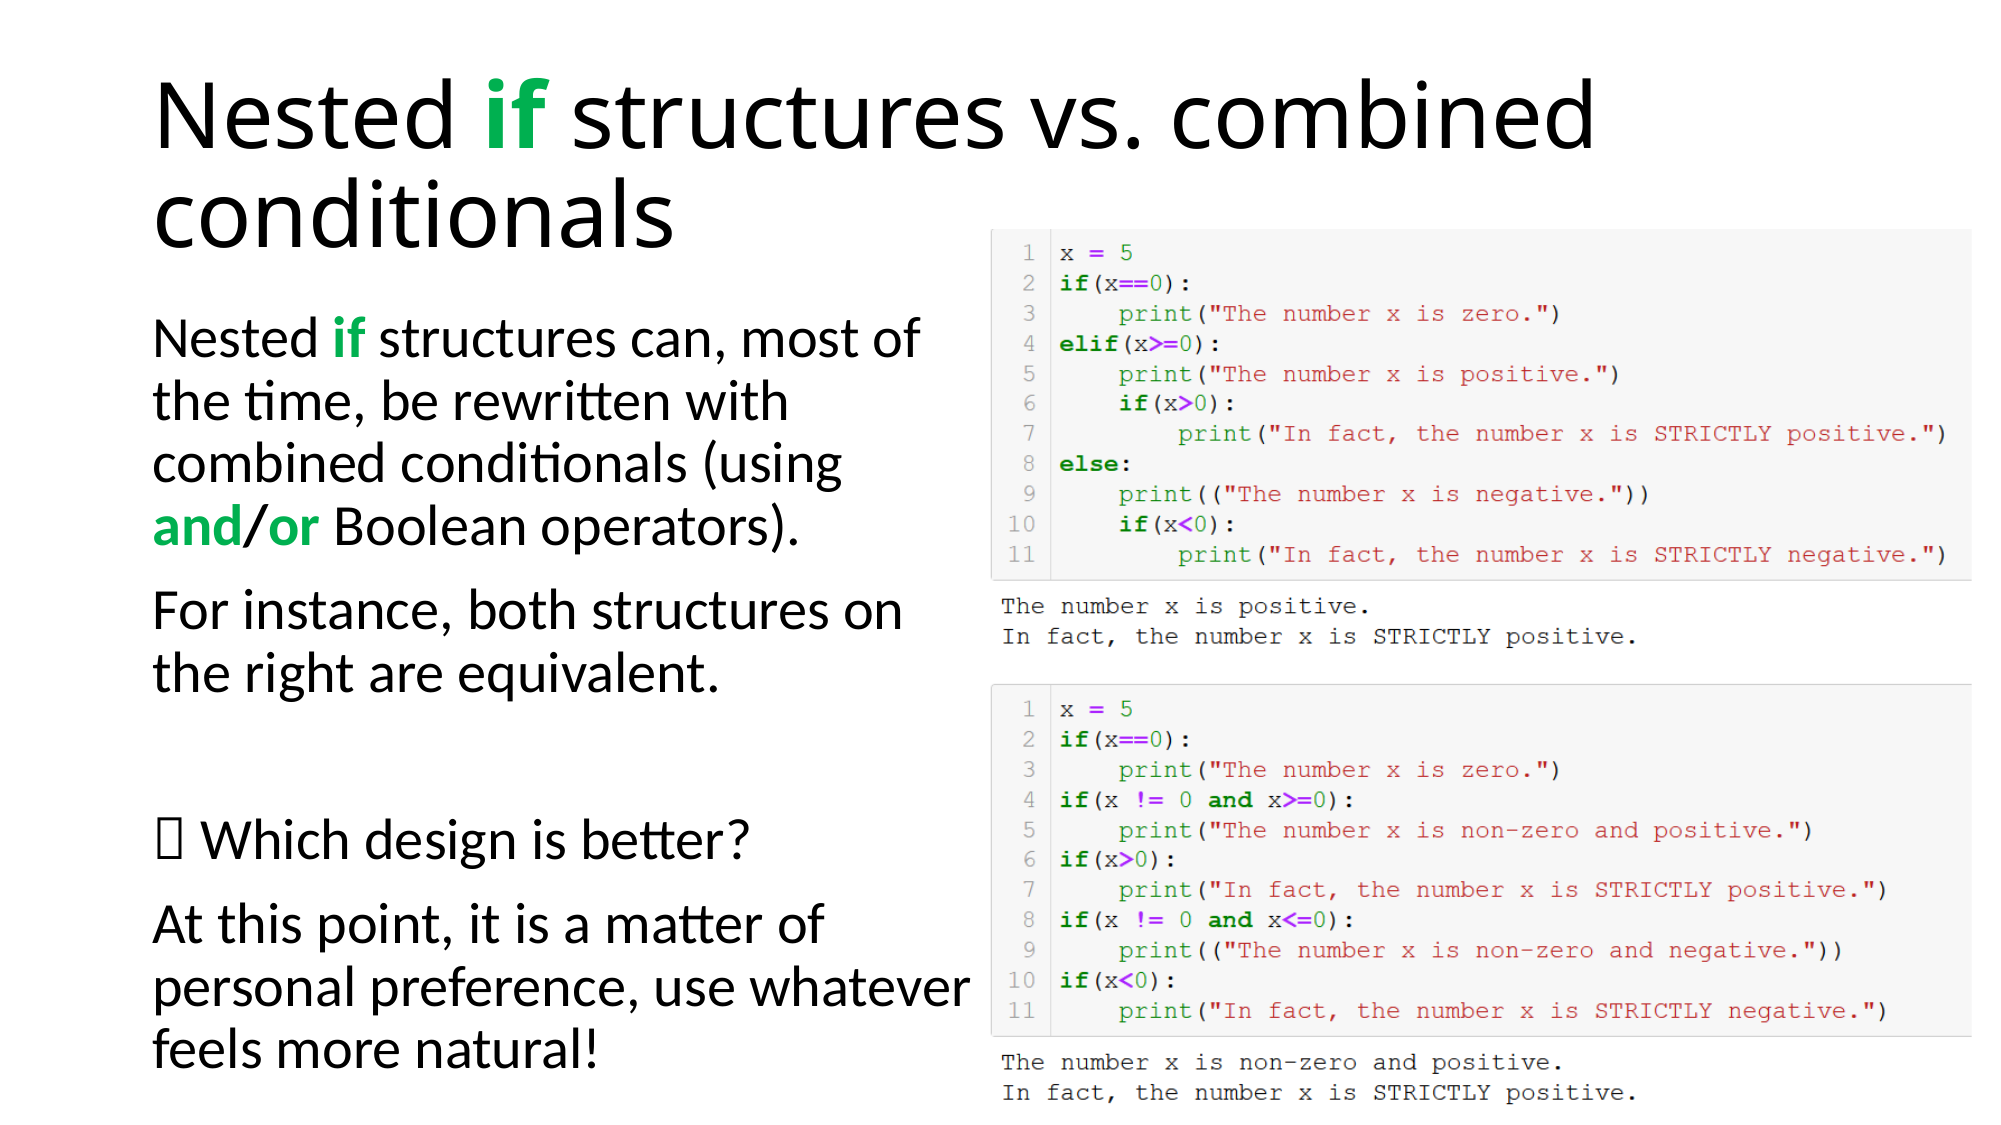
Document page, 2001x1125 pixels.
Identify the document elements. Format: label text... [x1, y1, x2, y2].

title Nested if structures vs. combined conditionals [137, 59, 1863, 278]
picture [987, 228, 1972, 1112]
list Nested if structures can, most of the time, be rewritten with combined conditionals (using and/or Boolean operators). For instance, both structures on the right are equivalent.  Which design is better? At this point, it is a matter of personal preference, use whatever feels more natural! [137, 299, 988, 1125]
